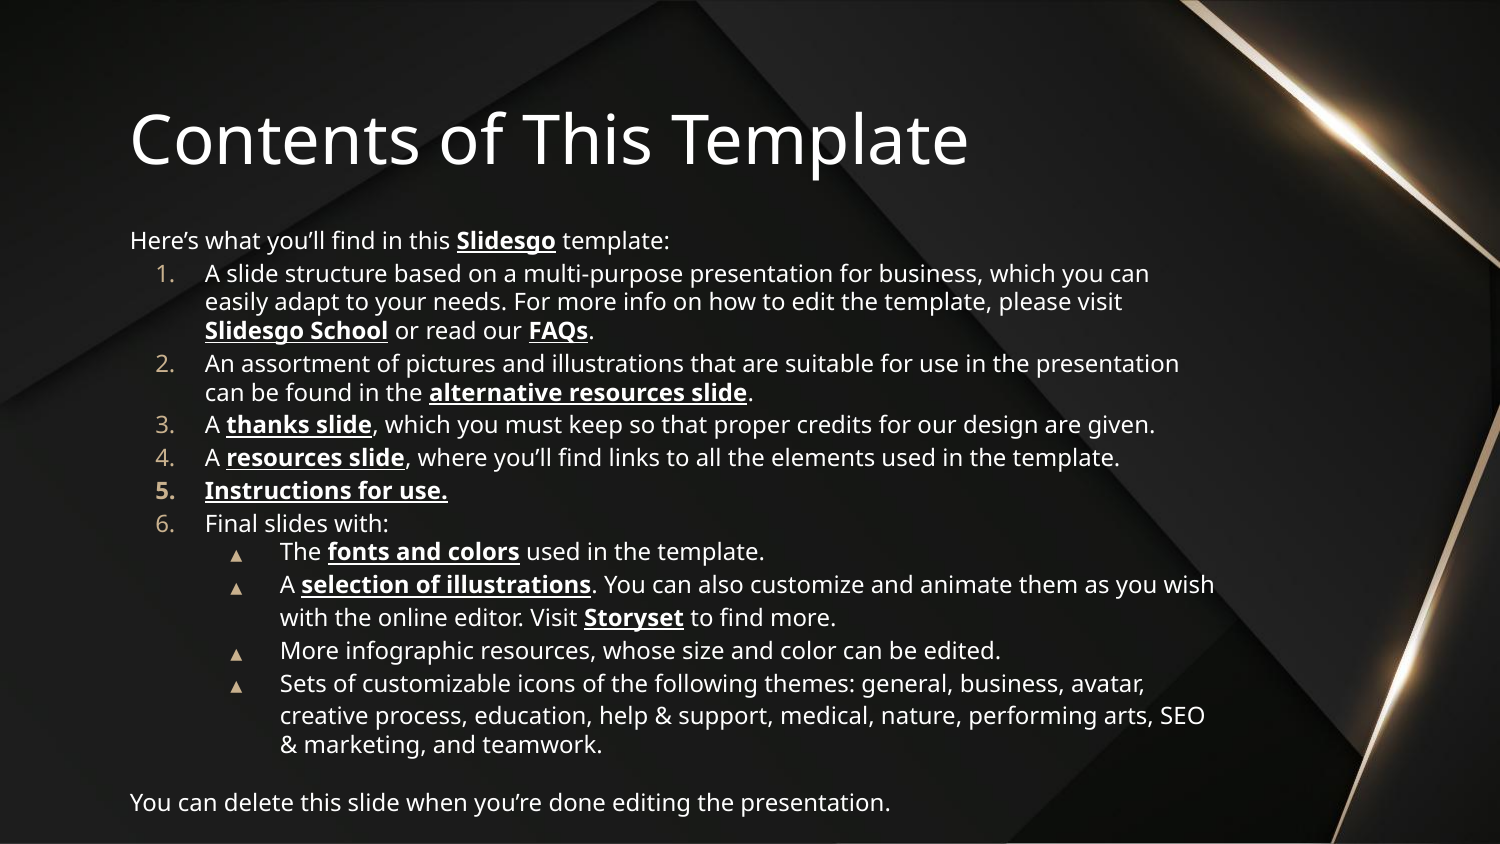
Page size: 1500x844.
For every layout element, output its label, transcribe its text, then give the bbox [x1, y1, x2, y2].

list Here’s what you’ll find in this Slidesgo template: A slide structure based on a multi-purpose presentation for business, which you can easily adapt to your needs. For more info on how to edit the template, please visit Slidesgo School or read our FAQs. An assortment of pictures and illustrations that are suitable for use in the presentation can be found in the alternative resources slide. A thanks slide, which you must keep so that proper credits for our design are given. A resources slide, where you’ll find links to all the elements used in the template. Instructions for use. Final slides with: The fonts and colors used in the template. A selection of illustrations. You can also customize and animate them as you wish with the online editor. Visit Storyset to find more. More infographic resources, whose size and color can be edited. Sets of customizable icons of the following themes: general, business, avatar, creative process, education, help & support, medical, nature, performing arts, SEO & marketing, and teamwork. You can delete this slide when you’re done editing the presentation. [114, 210, 1235, 749]
title Contents of This Template [114, 80, 1386, 189]
picture [0, 0, 1500, 844]
